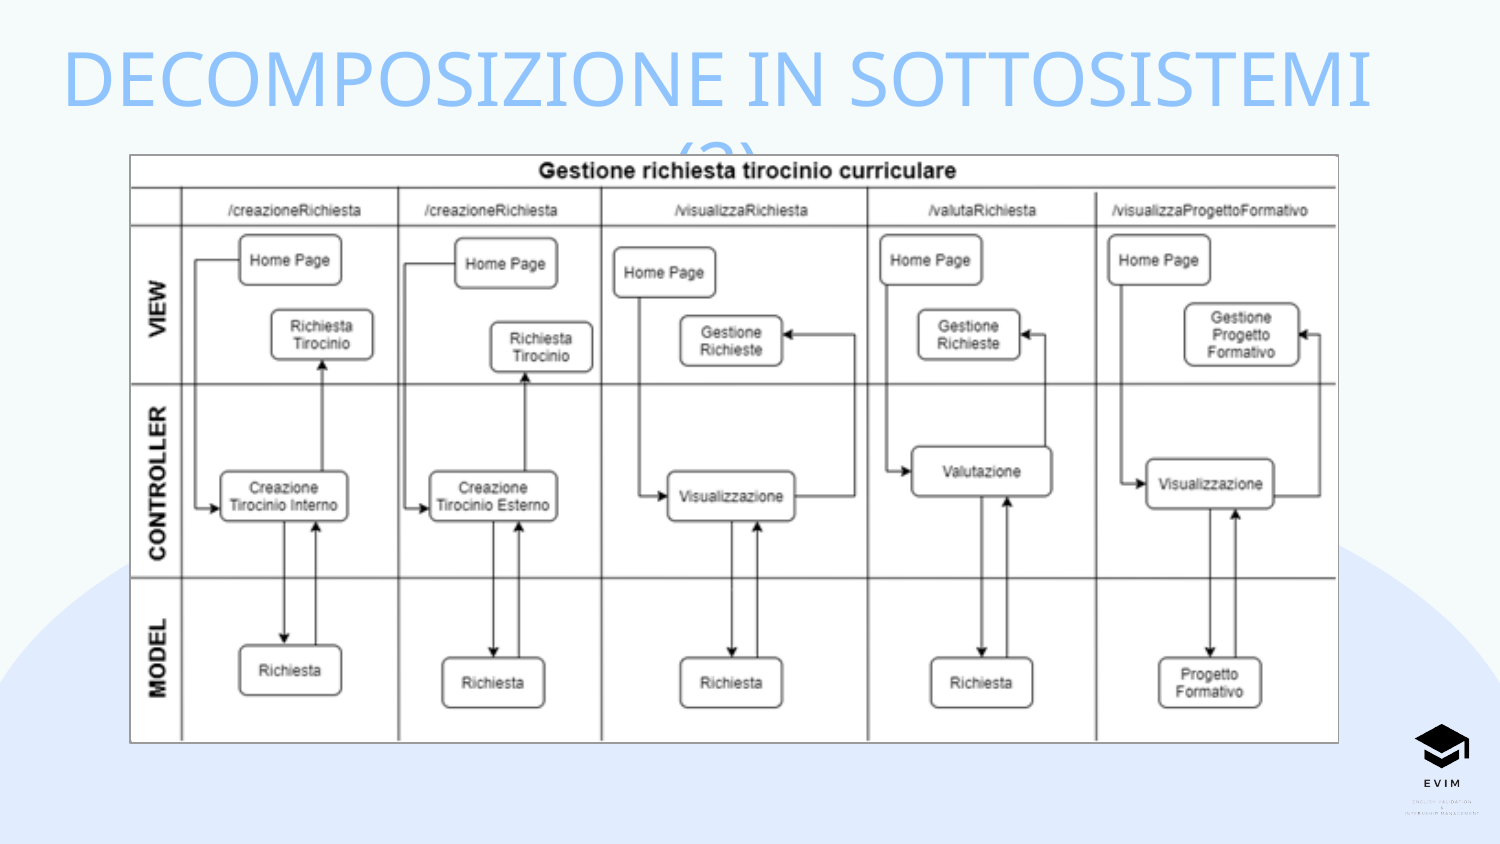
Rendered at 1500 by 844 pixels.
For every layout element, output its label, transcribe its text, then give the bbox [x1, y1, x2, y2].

picture [130, 155, 1339, 743]
picture [1370, 697, 1500, 844]
title DECOMPOSIZIONE IN SOTTOSISTEMI (2) [18, 16, 1417, 111]
text_box [0, 547, 1500, 844]
